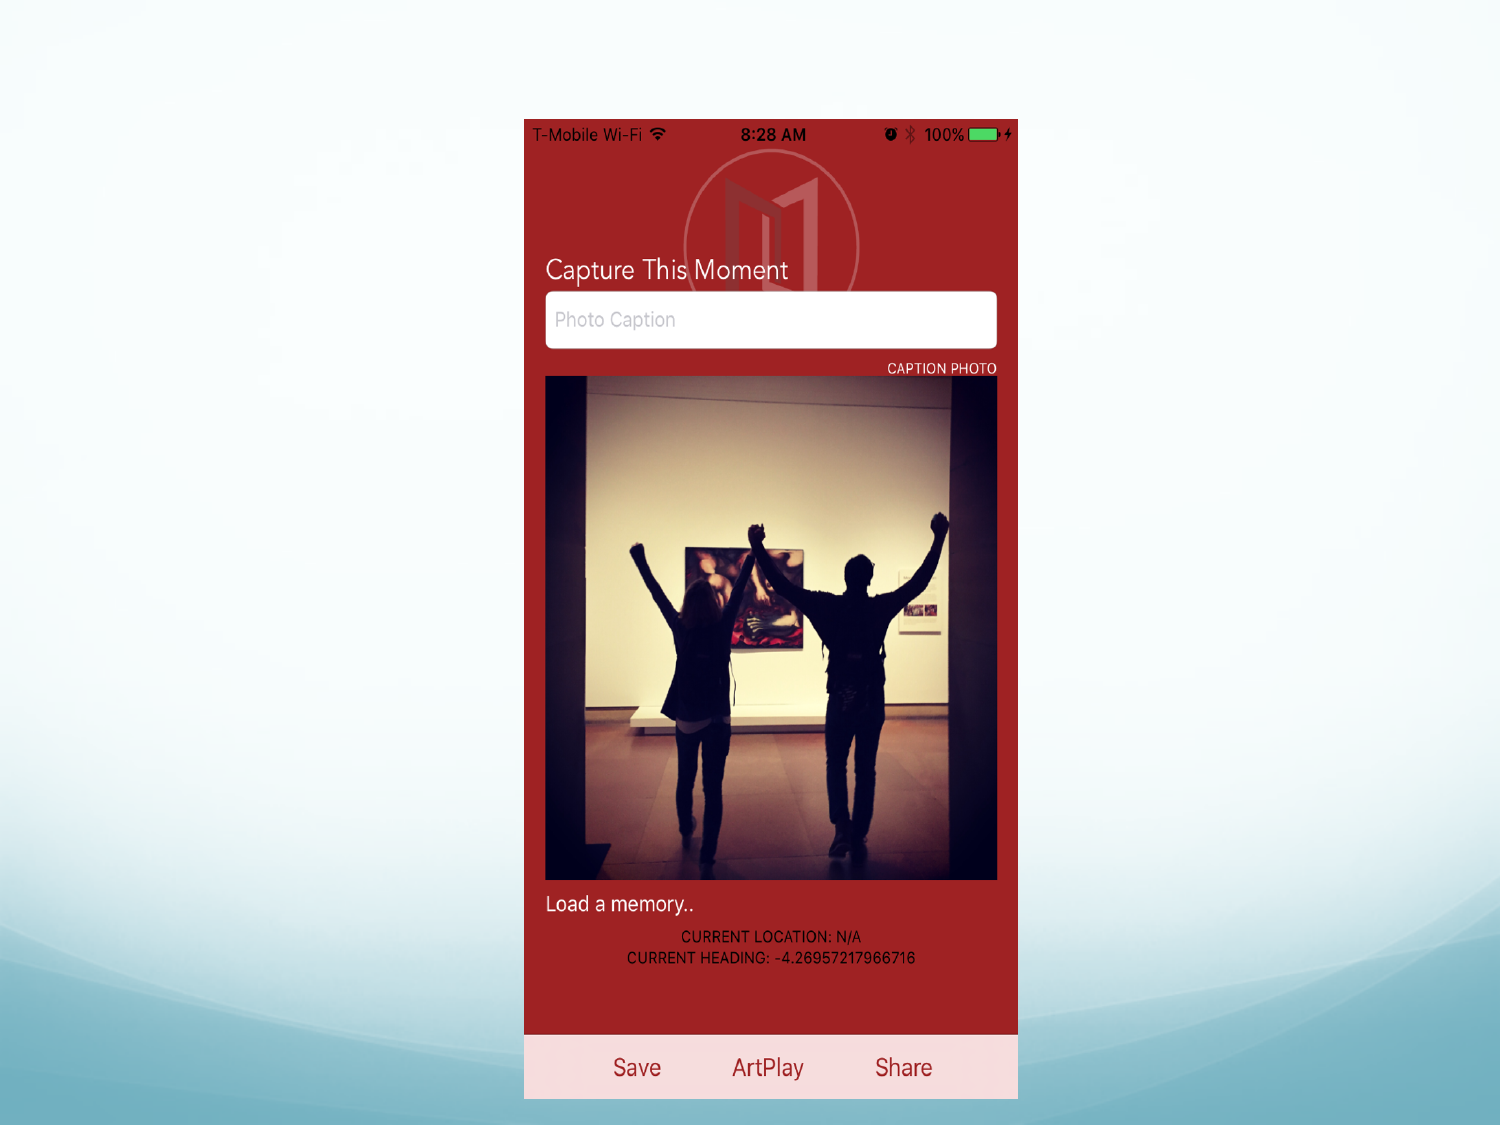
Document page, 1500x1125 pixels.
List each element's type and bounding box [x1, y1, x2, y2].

list [0, 119, 1500, 1100]
